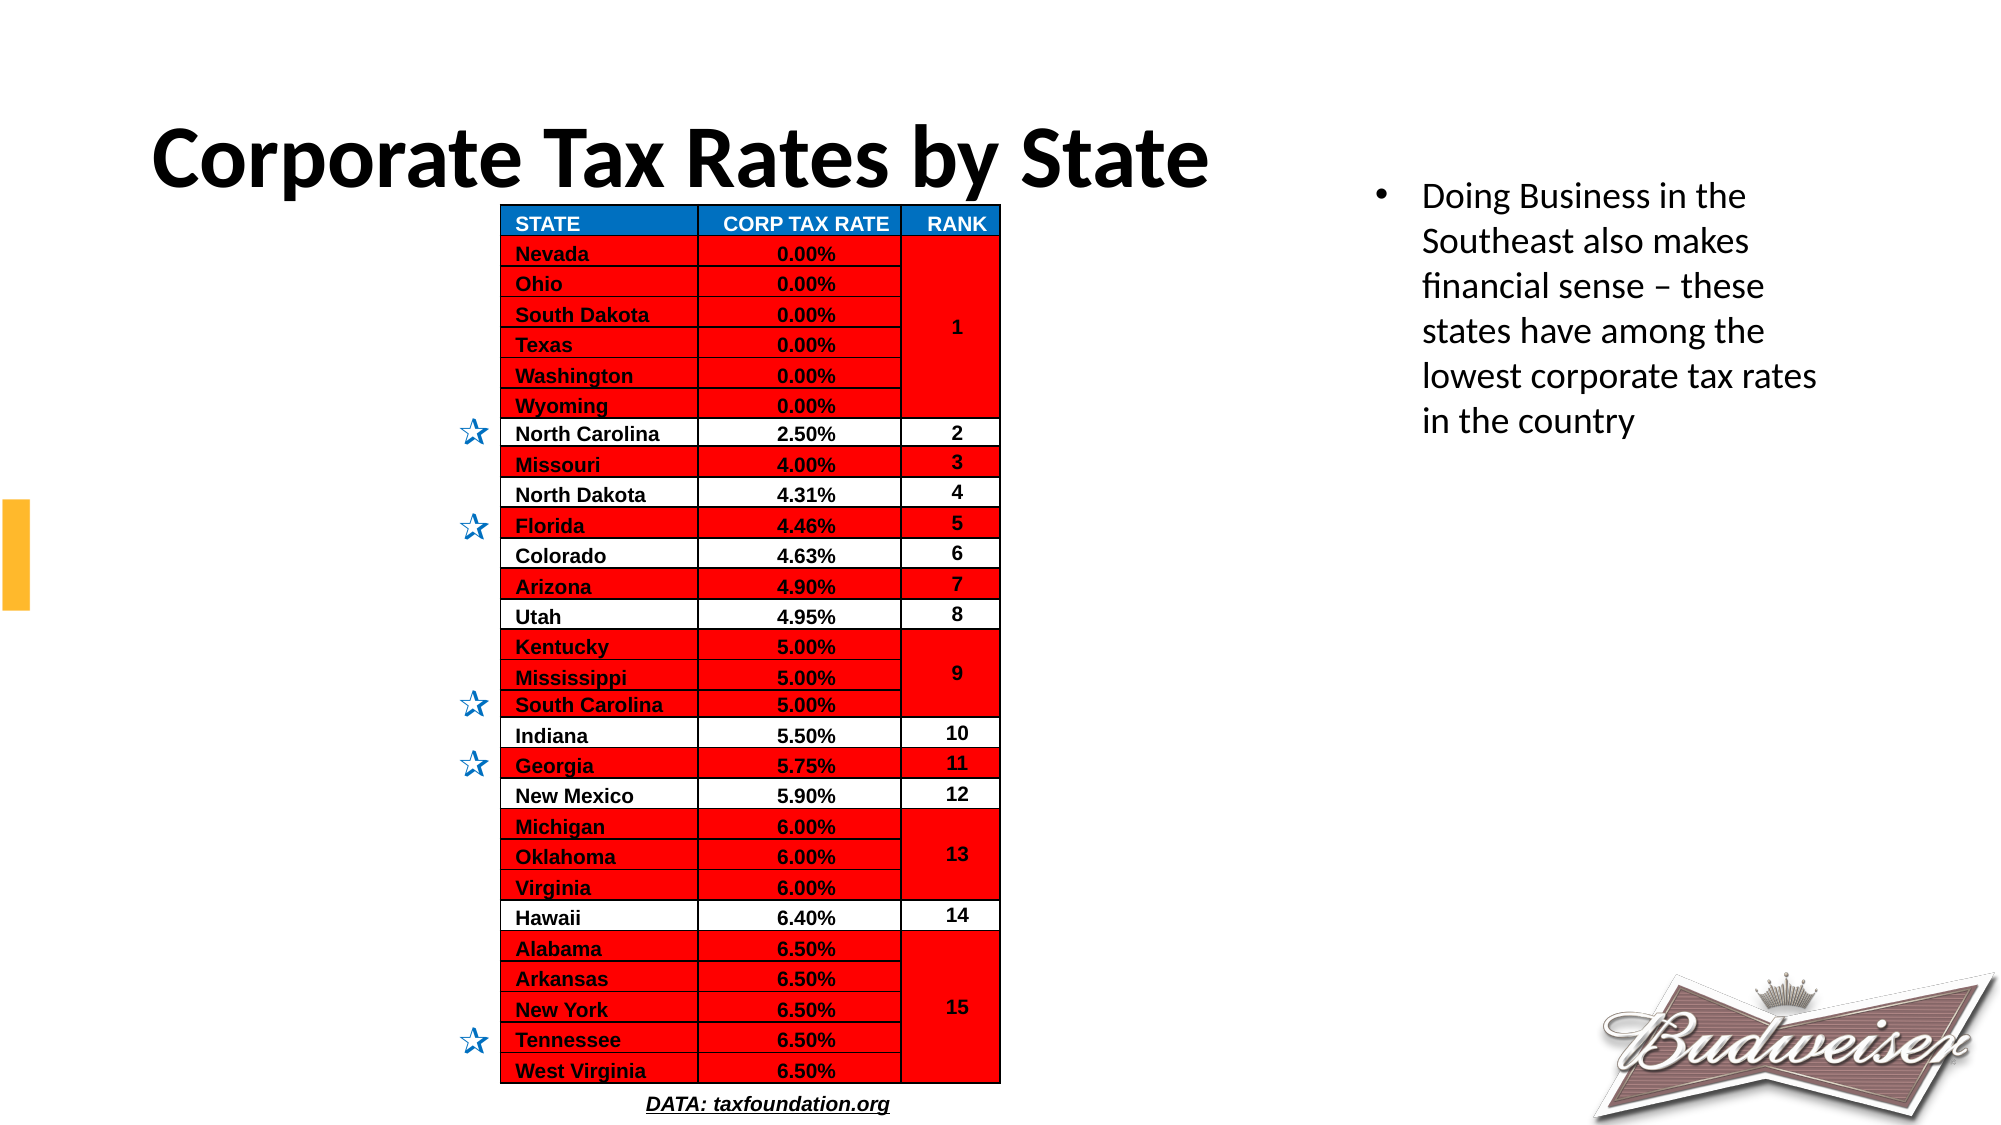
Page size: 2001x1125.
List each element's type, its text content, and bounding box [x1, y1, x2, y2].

table_cell Michigan [501, 809, 697, 838]
table_cell Utah [501, 600, 697, 628]
table_cell 4.00% [699, 447, 900, 476]
table_cell 1 [902, 258, 999, 417]
text_box ✰ [443, 733, 501, 793]
table_cell 5.00% [699, 630, 900, 659]
text_box DATA: taxfoundation.org [628, 1084, 908, 1124]
table_cell 15 [902, 931, 999, 1082]
table_cell South Carolina [501, 691, 697, 716]
table_cell 5.00% [699, 691, 900, 716]
table_cell 4.95% [699, 600, 900, 628]
table_cell South Dakota [501, 297, 697, 326]
table_cell 0.00% [699, 328, 900, 357]
table_cell Washington [501, 358, 697, 387]
table_cell 0.00% [699, 358, 900, 387]
table_cell 4 [902, 478, 999, 506]
table_cell Nevada [501, 258, 697, 265]
table_cell 6 [902, 539, 999, 567]
table_cell New Mexico [501, 779, 697, 808]
table_cell Wyoming [501, 389, 697, 417]
table_cell Tennessee [501, 1023, 697, 1052]
table_cell 5.75% [699, 748, 900, 777]
table_cell 6.50% [699, 962, 900, 991]
table_cell 11 [902, 748, 999, 777]
table_cell 4.63% [699, 539, 900, 567]
table_cell Texas [501, 328, 697, 357]
table_cell 6.50% [699, 1053, 900, 1082]
table_cell 4.31% [699, 478, 900, 506]
table_cell Ohio [501, 267, 697, 296]
table_cell 12 [902, 779, 999, 808]
table_cell 3 [902, 447, 999, 476]
table_cell 13 [902, 809, 999, 899]
table_cell 2.50% [699, 419, 900, 445]
table_cell Oklahoma [501, 840, 697, 869]
table_cell Virginia [501, 870, 697, 899]
picture [1593, 972, 2000, 1125]
table_cell 6.00% [699, 840, 900, 869]
table_cell Florida [501, 508, 697, 537]
text_box ✰ [443, 400, 501, 461]
table_cell Mississippi [501, 660, 697, 689]
table_cell 5 [902, 508, 999, 537]
table_cell Colorado [501, 539, 697, 567]
text_box ✰ [443, 1009, 501, 1070]
table_cell Arkansas [501, 962, 697, 991]
table_cell 9 [902, 630, 999, 716]
table_cell 6.50% [699, 931, 900, 960]
table_cell Kentucky [501, 630, 697, 659]
picture [0, 495, 35, 615]
table_cell 6.50% [699, 992, 900, 1021]
table_cell 5.00% [699, 660, 900, 689]
table_cell 6.00% [699, 809, 900, 838]
table_cell Indiana [501, 718, 697, 747]
table_cell 8 [902, 600, 999, 628]
table_cell 7 [902, 569, 999, 598]
table_cell Georgia [501, 748, 697, 777]
table_cell 0.00% [699, 267, 900, 296]
title Corporate Tax Rates by State [137, 59, 1863, 258]
table_cell 0.00% [699, 258, 900, 265]
text_box ✰ [443, 672, 501, 733]
table_cell 4.90% [699, 569, 900, 598]
table_cell 6.50% [699, 1023, 900, 1052]
table_cell 5.90% [699, 779, 900, 808]
table_cell 0.00% [699, 297, 900, 326]
table_cell 6.40% [699, 901, 900, 930]
table_cell North Carolina [501, 419, 697, 445]
table_cell Alabama [501, 931, 697, 960]
table_cell Hawaii [501, 901, 697, 930]
table_cell Missouri [501, 447, 697, 476]
table_cell 14 [902, 901, 999, 930]
table_cell 4.46% [699, 508, 900, 537]
table_cell 6.00% [699, 870, 900, 899]
table_cell 0.00% [699, 389, 900, 417]
table_cell 2 [902, 419, 999, 445]
table_cell 10 [902, 718, 999, 747]
table_cell 5.50% [699, 718, 900, 747]
table_cell West Virginia [501, 1053, 697, 1082]
table_cell Arizona [501, 569, 697, 598]
table_cell New York [501, 992, 697, 1021]
text_box Doing Business in the Southeast also makes financial sense – these states have among the lowest corporate tax rates in the country [1360, 258, 1838, 449]
text_box ✰ [443, 495, 501, 556]
table_cell North Dakota [501, 478, 697, 506]
